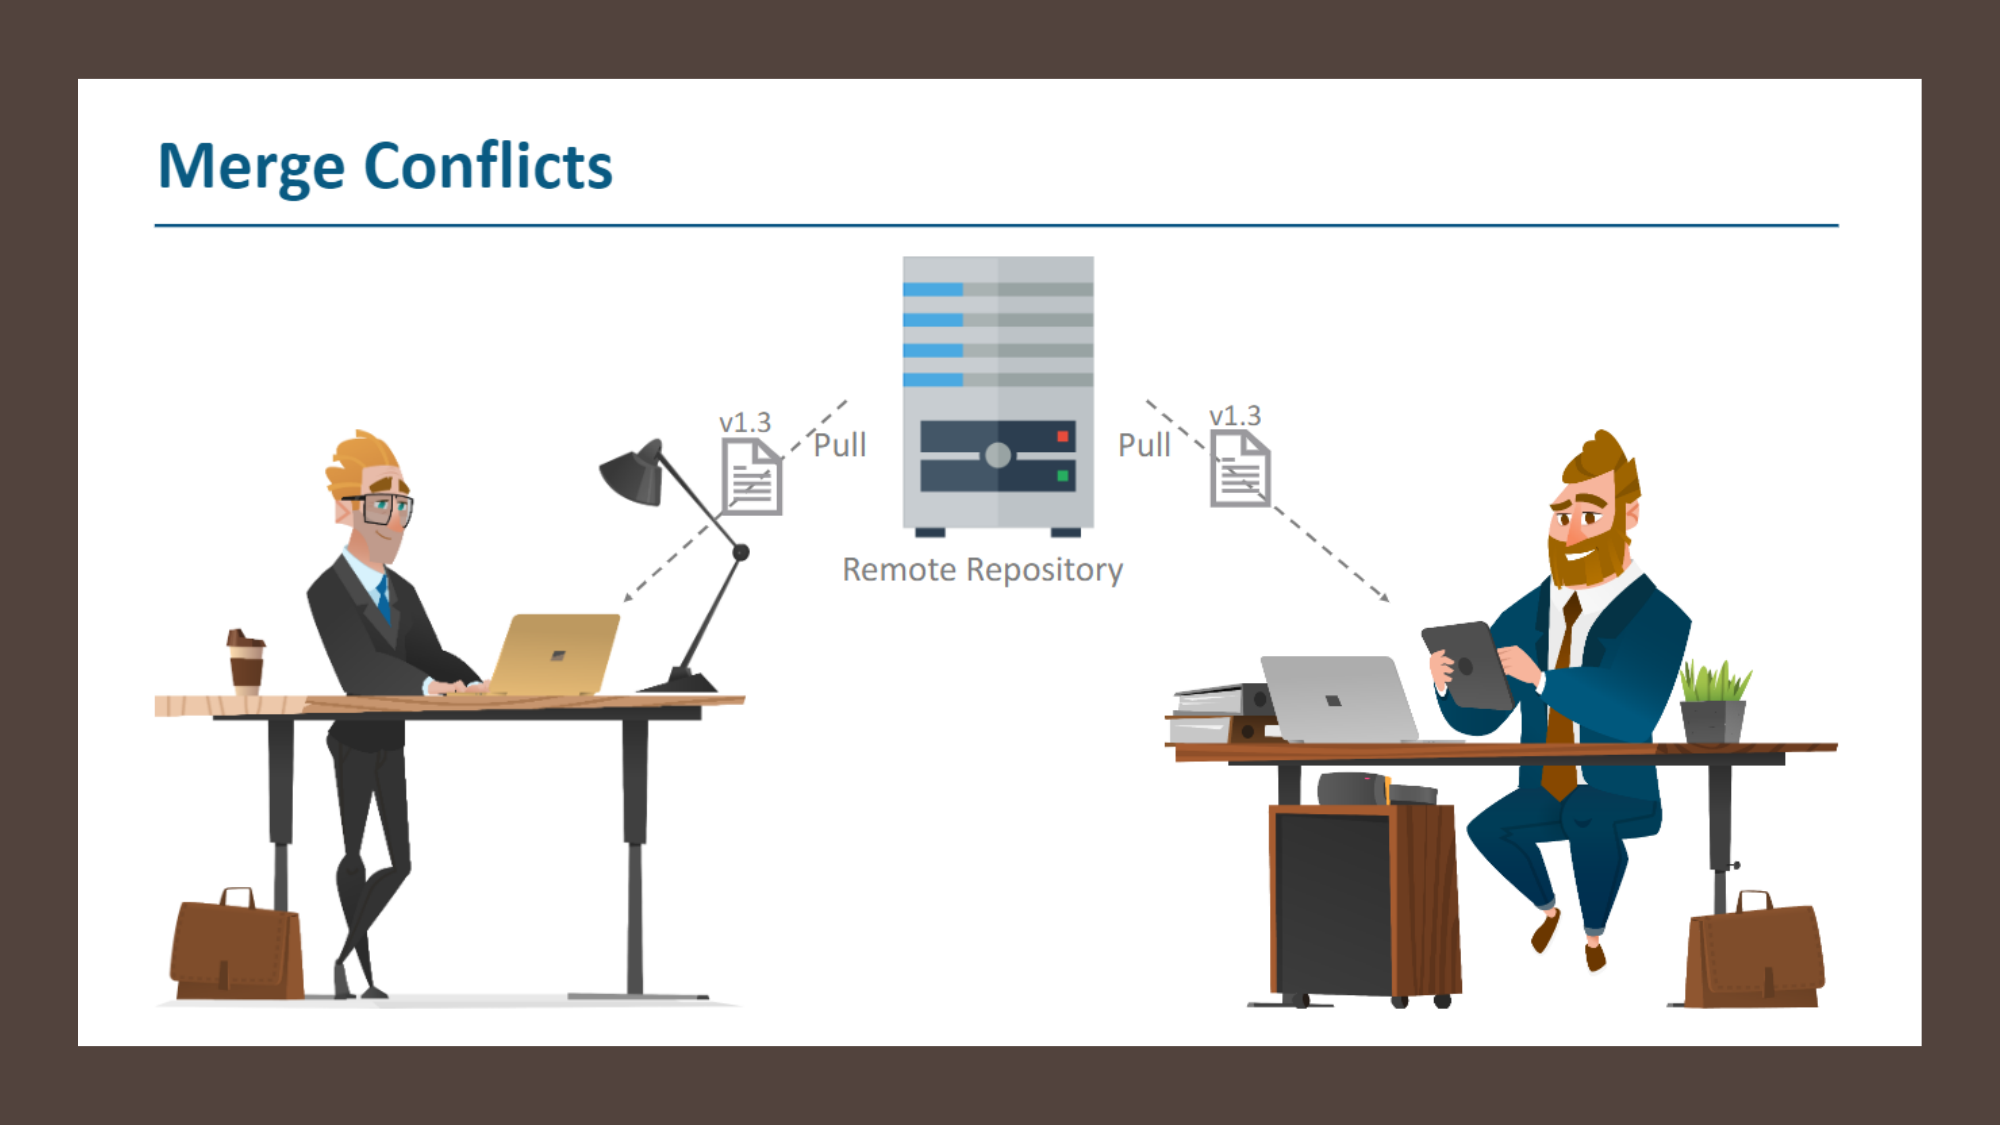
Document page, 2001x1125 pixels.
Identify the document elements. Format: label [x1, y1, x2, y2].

text_box [0, 0, 2000, 1125]
text_box [77, 78, 1923, 1047]
list [105, 108, 1895, 1017]
